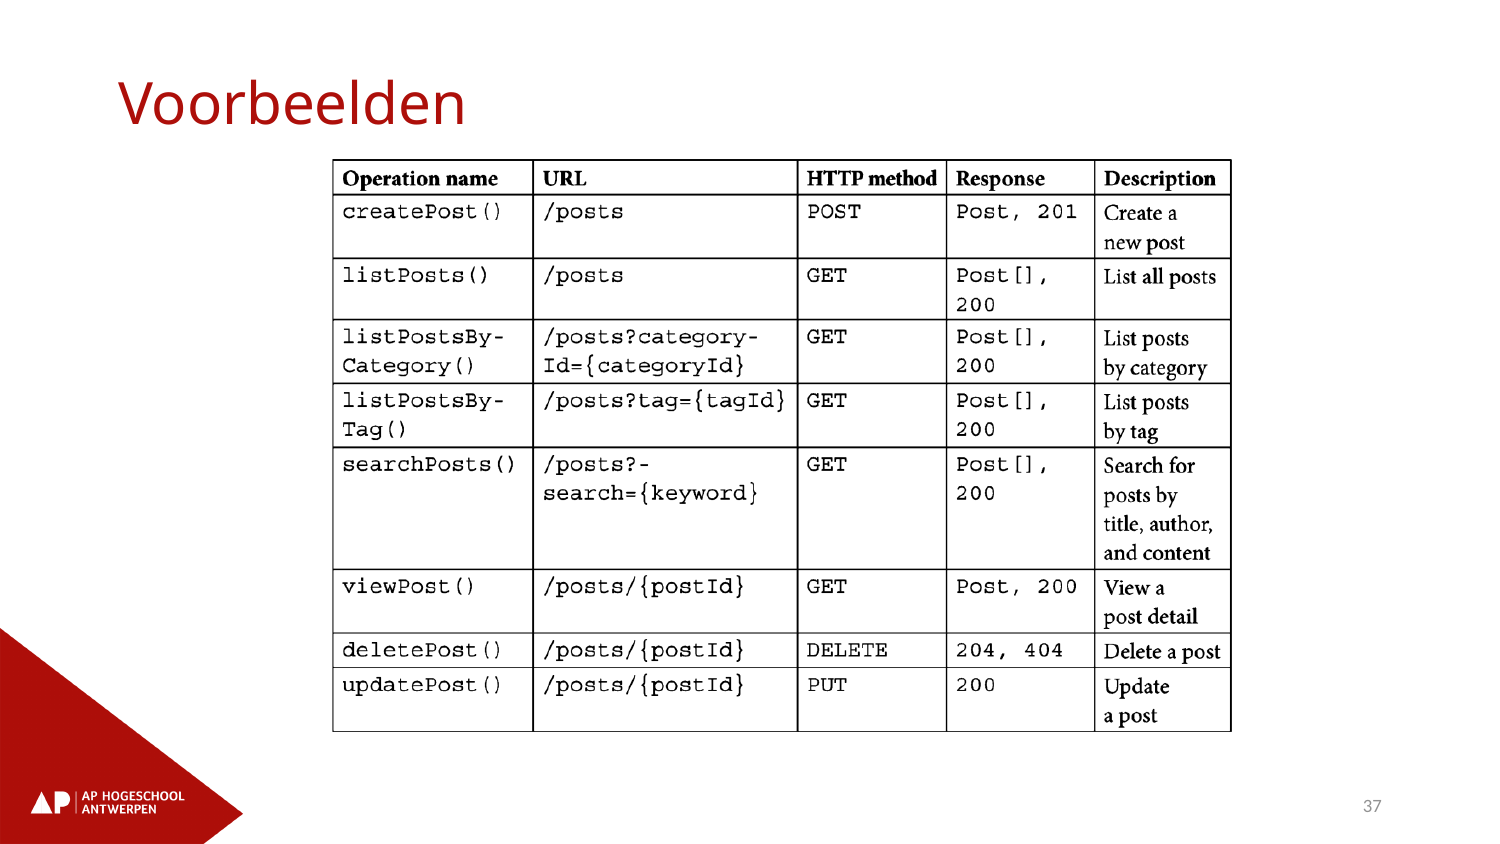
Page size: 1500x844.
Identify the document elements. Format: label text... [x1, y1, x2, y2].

slide_number 37 [1263, 782, 1397, 827]
picture [320, 139, 1255, 754]
picture [0, 623, 246, 844]
title Voorbeelden [103, 66, 1397, 141]
